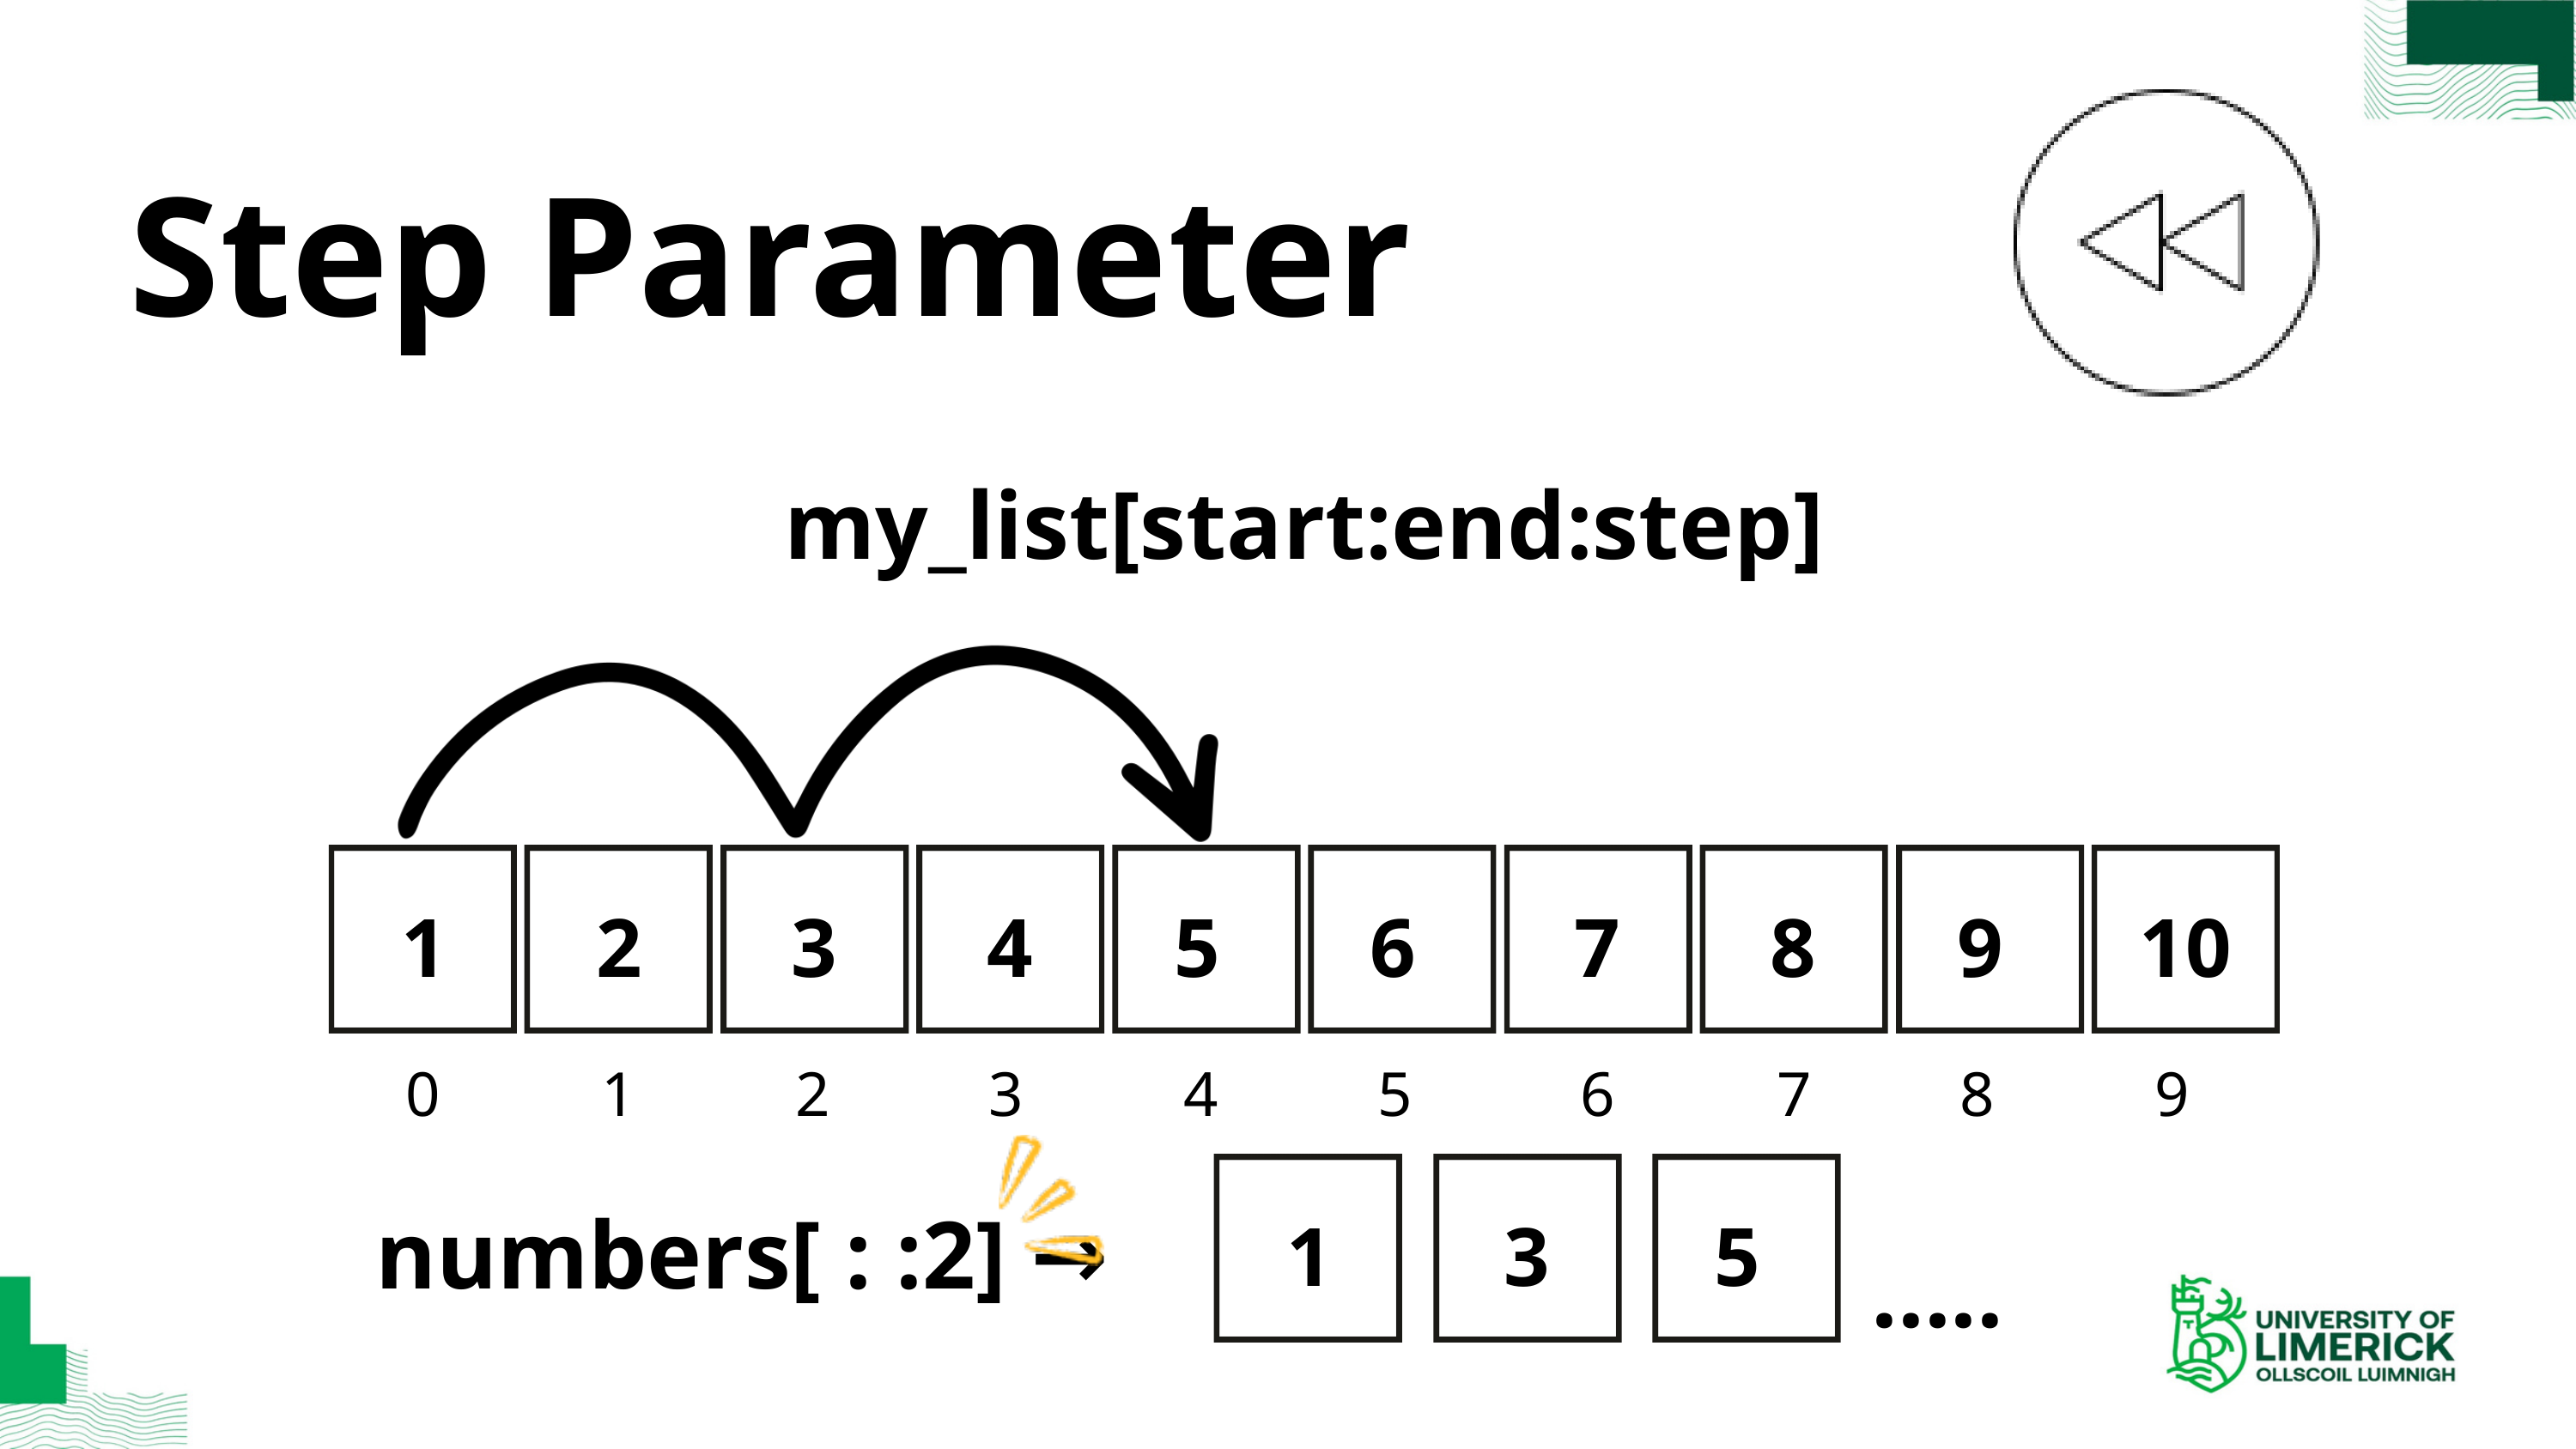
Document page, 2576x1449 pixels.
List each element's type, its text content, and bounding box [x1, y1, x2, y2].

text_box ..... [1871, 1216, 2060, 1346]
text_box [1504, 845, 1692, 1034]
text_box 4 [1182, 1043, 1219, 1129]
text_box 0 [401, 1043, 445, 1129]
text_box [0, 0, 2576, 1449]
text_box 4 [984, 880, 1036, 993]
text_box [1896, 845, 2085, 1034]
text_box 6 [1366, 880, 1419, 993]
text_box 9 [2152, 1043, 2192, 1129]
text_box numbers[ : :2] → [375, 1177, 1213, 1308]
text_box 5 [1172, 880, 1222, 993]
text_box 1 [601, 1043, 634, 1129]
text_box Step Parameter [112, 119, 1429, 350]
text_box [396, 634, 1219, 845]
text_box [328, 845, 517, 1034]
text_box 1 [401, 880, 445, 993]
text_box 5 [1712, 1189, 1762, 1302]
text_box 9 [1956, 880, 2005, 993]
text_box 3 [1503, 1189, 1552, 1302]
text_box 5 [1376, 1043, 1413, 1129]
text_box 7 [1777, 1043, 1807, 1129]
text_box [1213, 1154, 1402, 1343]
text_box [524, 845, 713, 1034]
text_box 7 [1574, 880, 1622, 993]
text_box 3 [790, 880, 838, 993]
text_box 8 [1768, 880, 1819, 993]
text_box 2 [596, 880, 641, 993]
text_box [1112, 845, 1301, 1034]
text_box [2014, 89, 2320, 397]
text_box [2091, 845, 2281, 1034]
text_box my_list[start:end:step] [745, 446, 1863, 578]
text_box 8 [1959, 1043, 1996, 1129]
text_box 3 [988, 1043, 1024, 1129]
text_box 2 [795, 1043, 829, 1129]
text_box [1308, 845, 1497, 1034]
text_box 6 [1577, 1043, 1618, 1129]
text_box [720, 845, 909, 1034]
text_box [999, 1135, 1105, 1266]
text_box [916, 845, 1105, 1034]
text_box 1 [1286, 1189, 1329, 1302]
text_box [1652, 1154, 1841, 1343]
text_box 10 [2135, 880, 2237, 993]
text_box [1433, 1154, 1622, 1343]
text_box [1699, 845, 1888, 1034]
